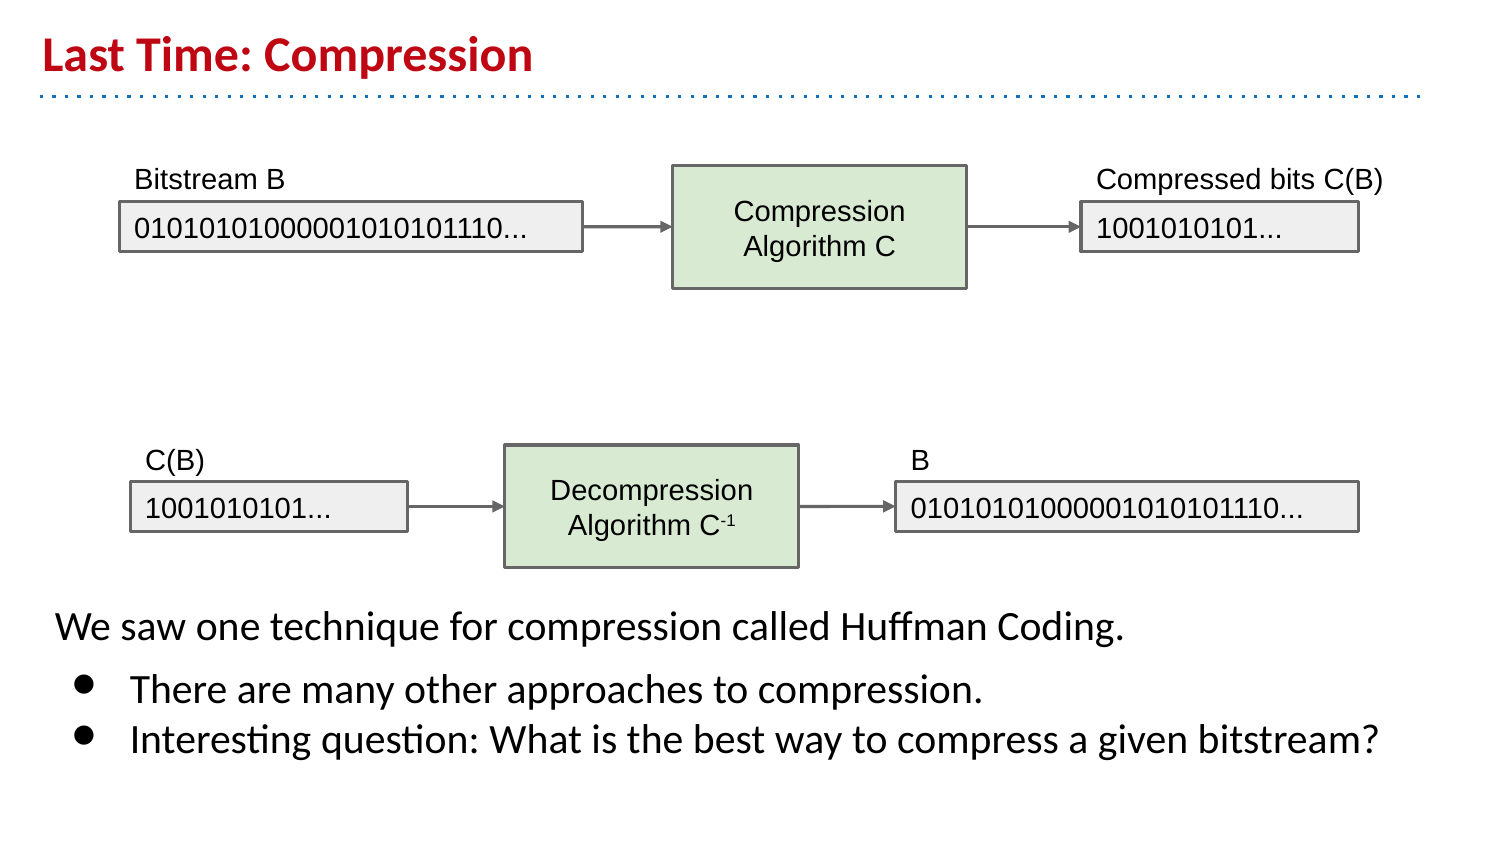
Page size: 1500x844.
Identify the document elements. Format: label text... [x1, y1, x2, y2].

text_box Compression Algorithm C [672, 165, 967, 289]
text_box 1001010101... [1080, 201, 1359, 252]
text_box 1001010101... [130, 481, 408, 532]
title Last Time: Compression [27, 15, 1378, 97]
text_box 01010101000001010101110... [119, 201, 583, 252]
text_box Decompression Algorithm C-1 [504, 444, 799, 568]
text_box B [895, 425, 1103, 476]
text_box 01010101000001010101110... [895, 481, 1359, 532]
text_box Bitstream B [119, 145, 326, 195]
text_box C(B) [130, 425, 535, 476]
text_box Compressed bits C(B) [1081, 145, 1486, 195]
list We saw one technique for compression called Huffman Coding. There are many other approaches to compression. Interesting question: What is the best way to compress a given bitstream? [39, 584, 1425, 798]
